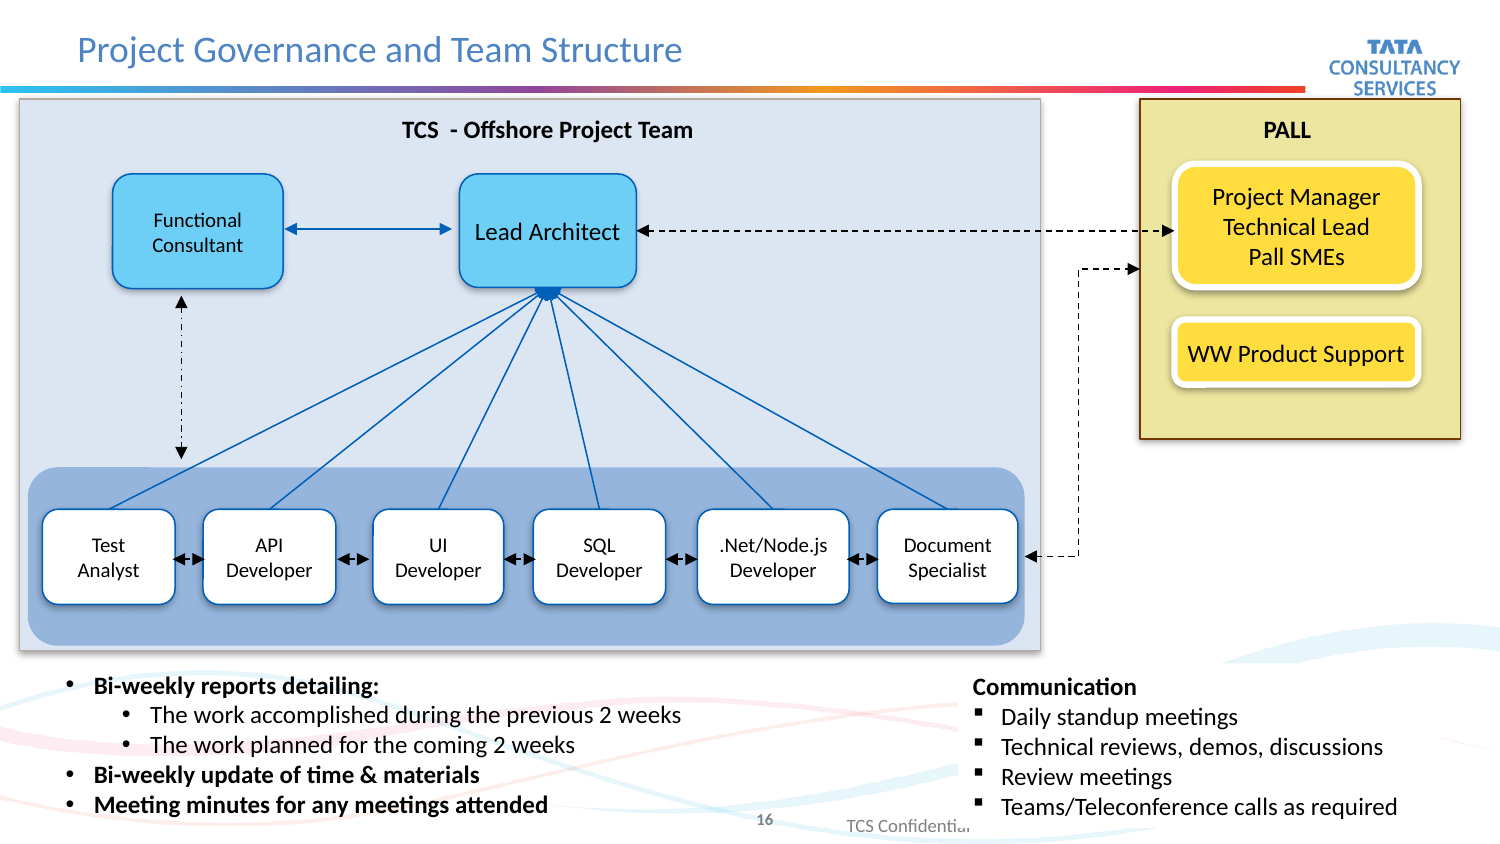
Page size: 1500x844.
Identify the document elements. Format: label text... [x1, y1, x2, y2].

text_box [25, 465, 1027, 648]
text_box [269, 287, 549, 510]
text_box Lead Architect [458, 173, 638, 284]
text_box Functional Consultant [111, 173, 284, 285]
text_box WW Product Support [1171, 316, 1422, 388]
text_box Document Specialist [876, 508, 1019, 605]
text_box Test Analyst [41, 508, 176, 606]
picture [0, 623, 1500, 844]
text_box TCS - Offshore Project Team [379, 106, 716, 151]
text_box API Developer [202, 518, 337, 606]
picture [1297, 0, 1500, 154]
text_box PALL [1186, 106, 1389, 151]
text_box [1139, 98, 1461, 440]
text_box .Net/Node.js Developer [696, 518, 850, 606]
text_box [108, 287, 267, 510]
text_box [552, 287, 774, 510]
title Project Governance and Team Structure [66, 7, 1091, 87]
text_box UI Developer [372, 519, 505, 606]
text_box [774, 287, 948, 510]
text_box Communication Daily standup meetings Technical reviews, demos, discussions Review meetings Teams/Teleconference calls as required [958, 663, 1441, 828]
text_box Bi-weekly reports detailing: The work accomplished during the previous 2 weeks The work planned for the coming 2 weeks Bi-weekly update of time & materials Meeting minutes for any meetings attended [50, 661, 736, 827]
text_box [19, 98, 1041, 651]
text_box Project Manager Technical Lead Pall SMEs [1171, 160, 1422, 291]
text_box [1024, 268, 1141, 557]
text_box SQL Developer [532, 519, 667, 606]
